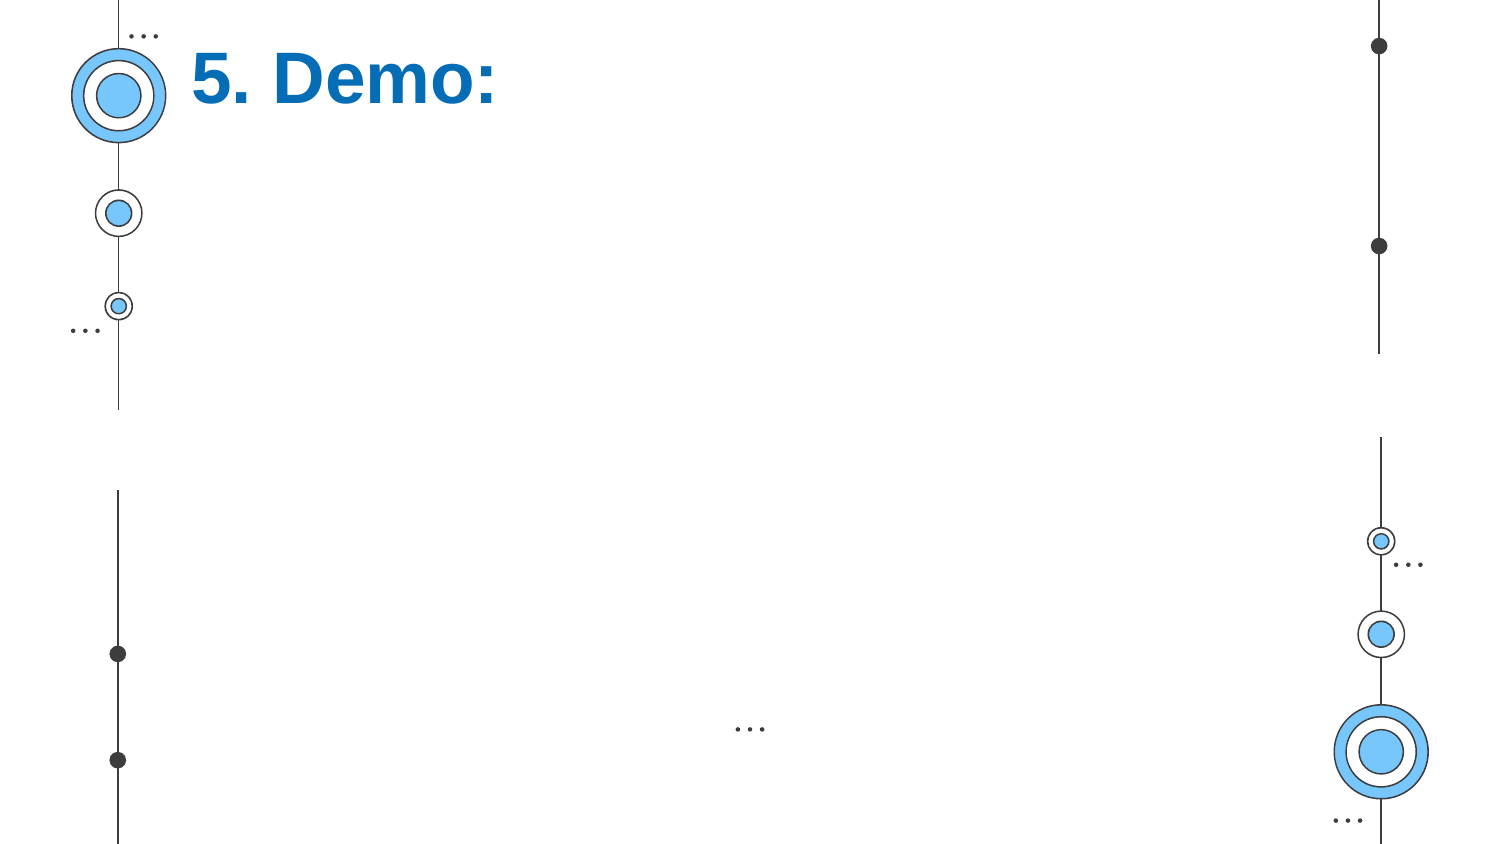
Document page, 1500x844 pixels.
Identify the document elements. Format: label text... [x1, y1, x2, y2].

text_box 5. Demo: [176, 23, 515, 126]
